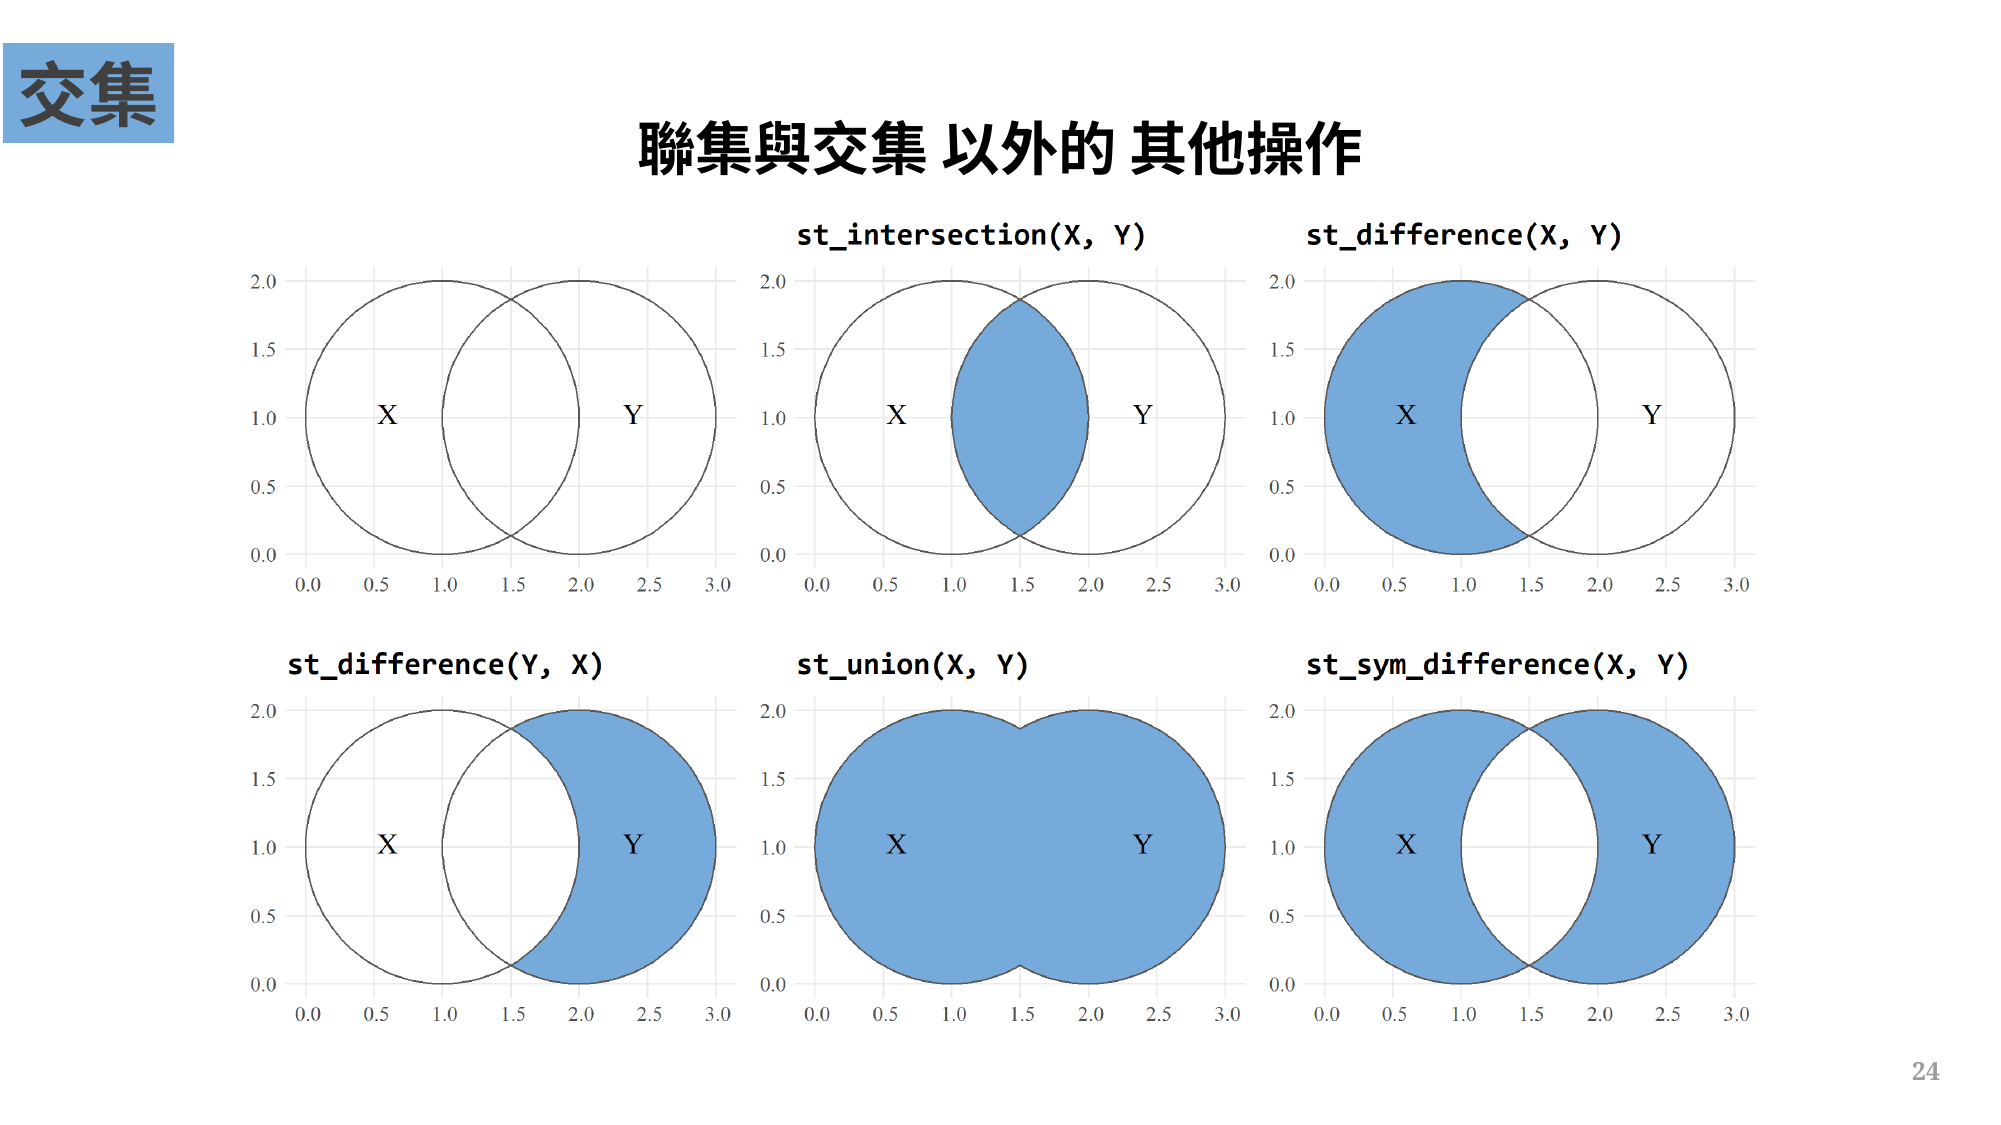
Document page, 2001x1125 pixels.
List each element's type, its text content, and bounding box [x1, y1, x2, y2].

slide_number 24 [1505, 1042, 1955, 1103]
text_box 交集 [2, 43, 175, 143]
text_box 聯集與交集 以外的 其他操作 [590, 104, 1410, 189]
picture [236, 214, 1764, 1073]
